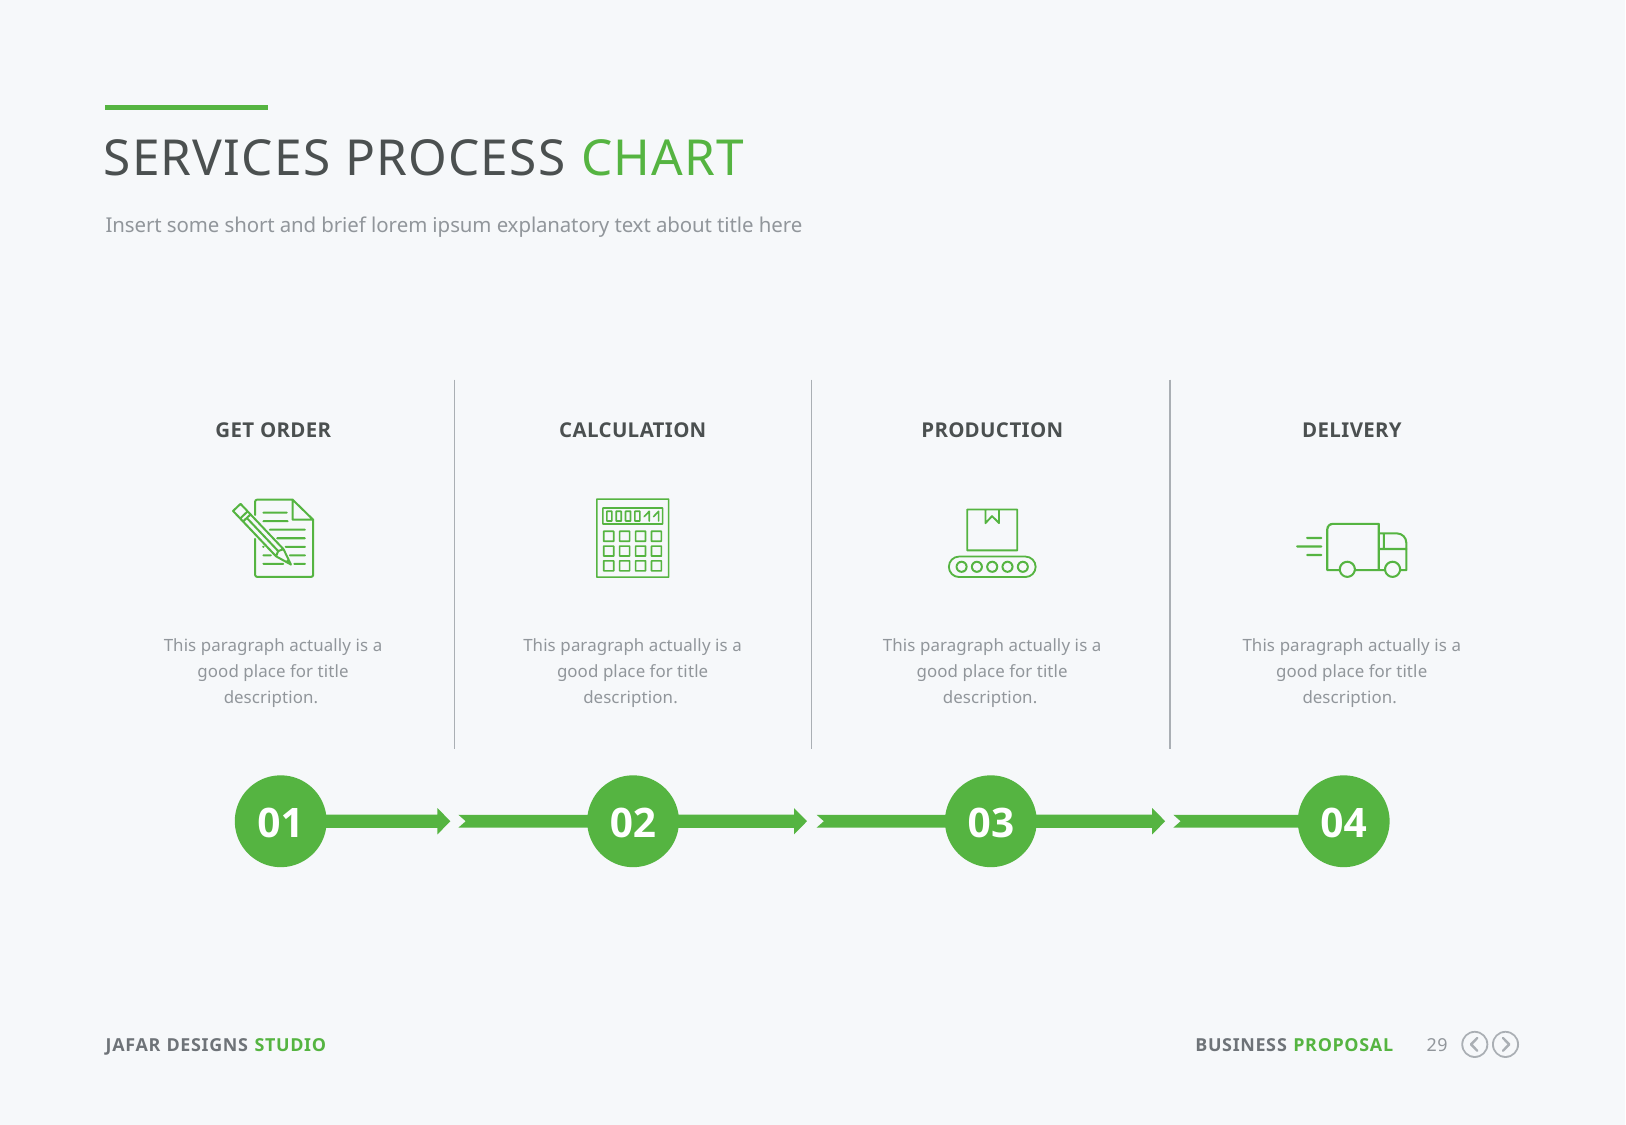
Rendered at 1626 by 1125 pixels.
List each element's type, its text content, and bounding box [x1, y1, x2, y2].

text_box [148, 379, 1477, 868]
list Services Process Chart [103, 125, 1518, 188]
list Insert some short and brief lorem ipsum explanatory text about title here [105, 209, 1519, 241]
